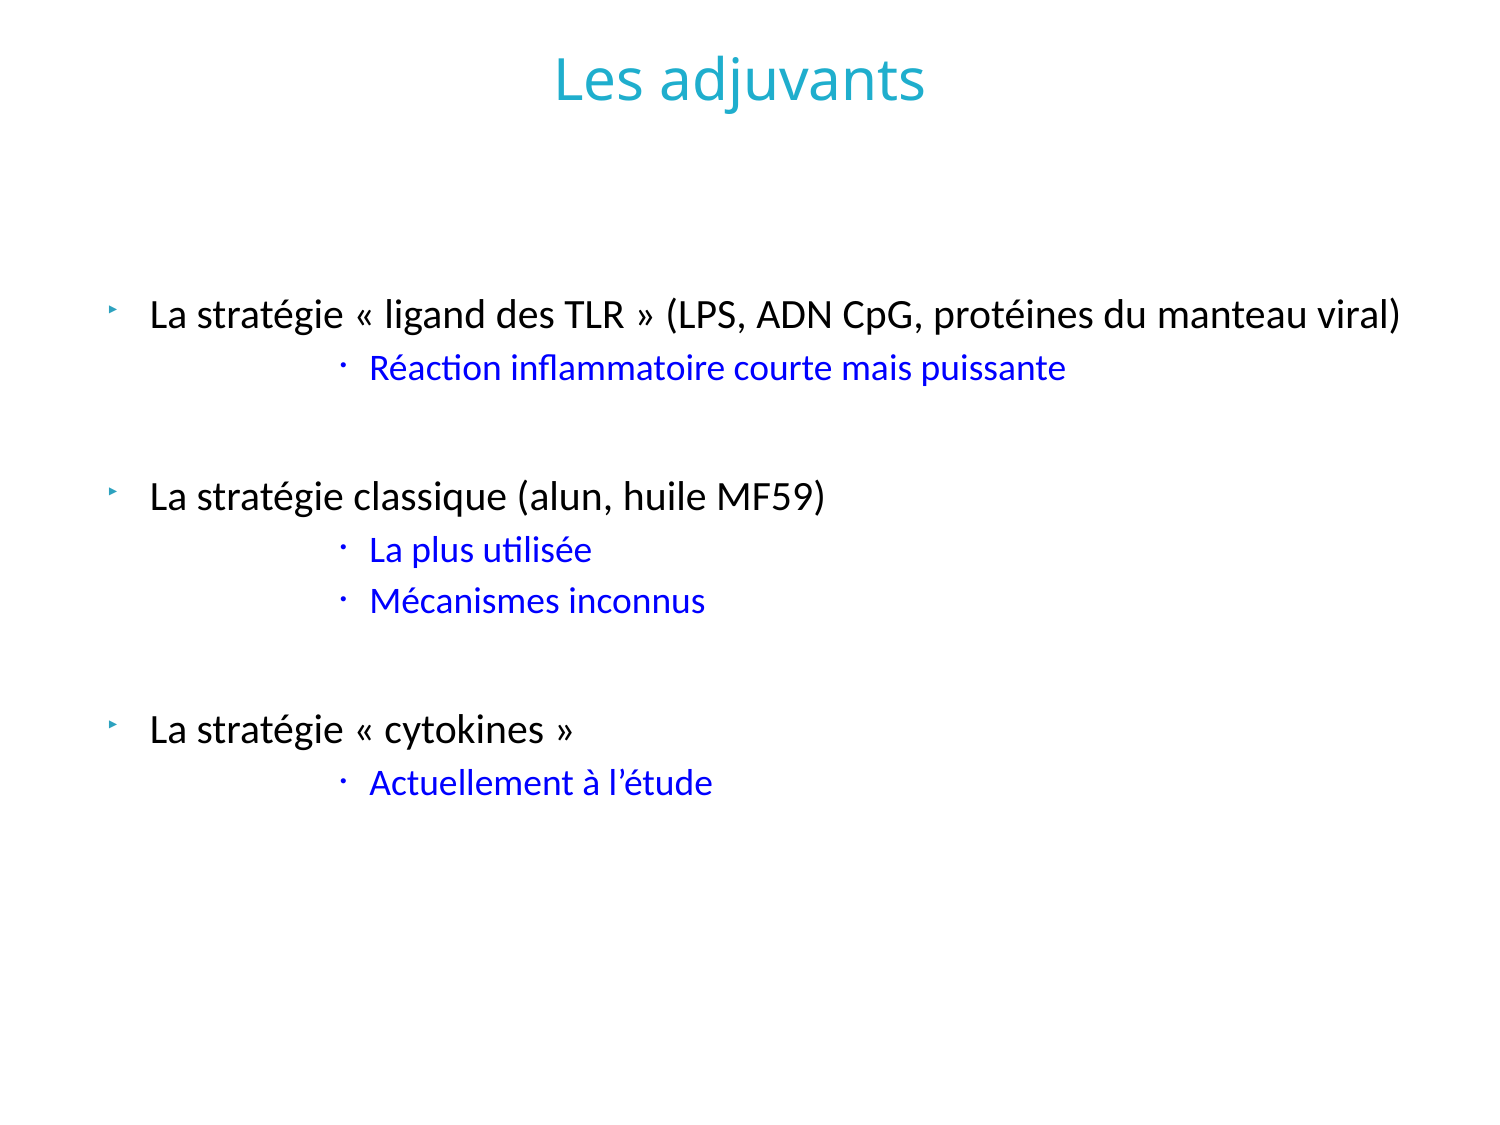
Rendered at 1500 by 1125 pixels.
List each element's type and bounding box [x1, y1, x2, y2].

list [75, 278, 1425, 986]
title [64, 19, 1415, 135]
